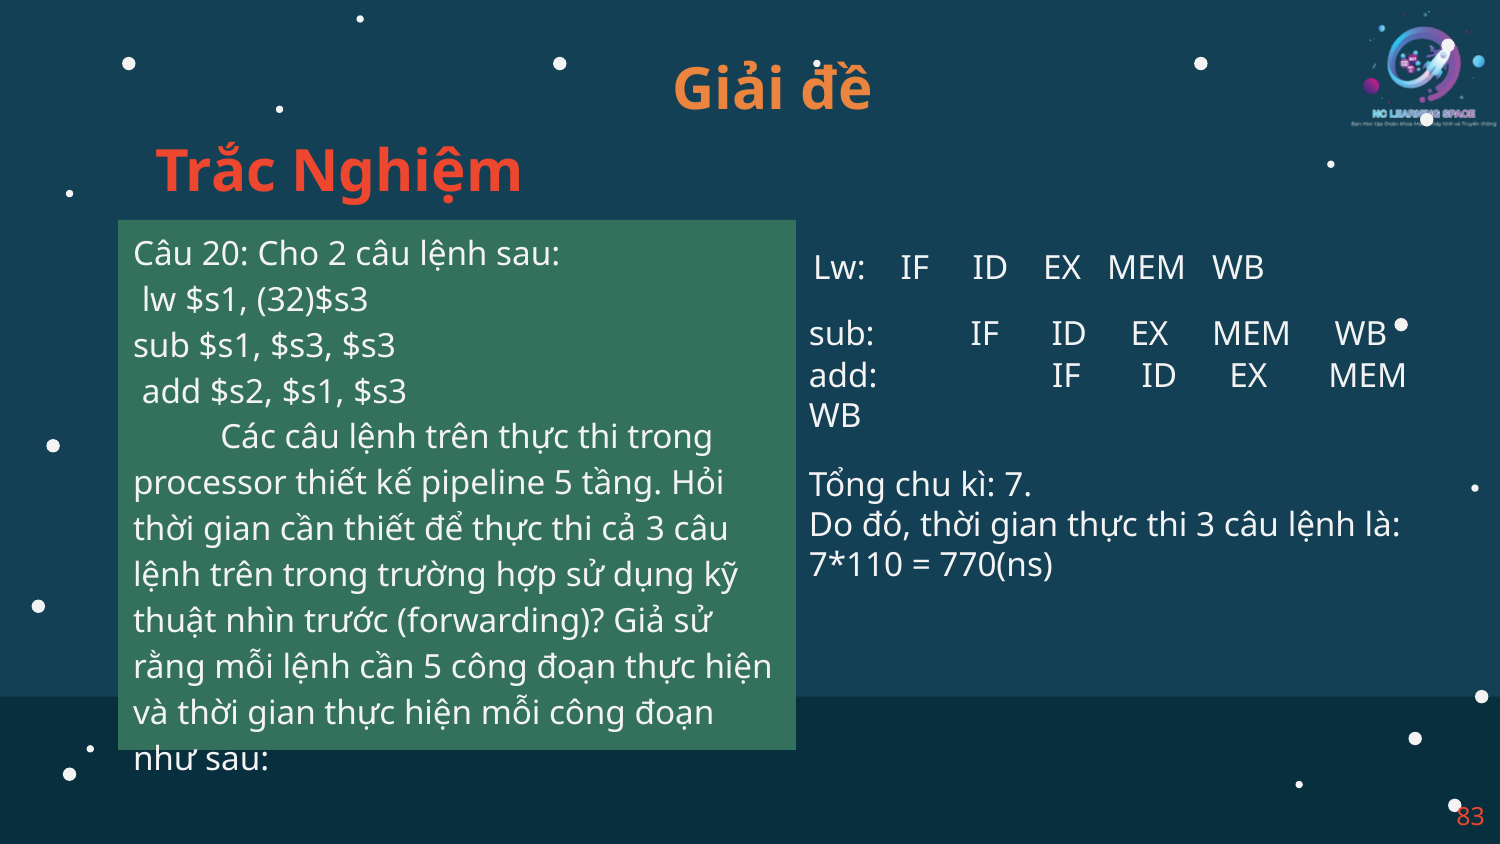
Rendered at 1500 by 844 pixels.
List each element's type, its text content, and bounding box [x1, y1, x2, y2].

text_box Lw: IF ID EX MEM WB [813, 232, 1399, 298]
picture [1337, 0, 1500, 156]
text_box sub: IF ID EX MEM WB [808, 298, 1487, 360]
text_box Câu 20: Cho 2 câu lệnh sau: lw $s1, (32)$s3 sub $s1, $s3, $s3 add $s2, $s1, $s3 Các câu lệnh trên thực thi trong processor thiết kế pipeline 5 tầng. Hỏi thời gian cần thiết để thực thi cả 3 câu lệnh trên trong trường hợp sử dụng kỹ thuật nhìn trước (forwarding)? Giả sử rằng mỗi lệnh cần 5 công đoạn thực hiện và thời gian thực hiện mỗi công đoạn như sau: [118, 219, 796, 750]
text_box Giải đề [140, 39, 1405, 133]
text_box Trắc Nghiệm [140, 126, 891, 211]
text_box Tổng chu kì: 7. Do đó, thời gian thực thi 3 câu lệnh là: 7*110 = 770(ns) [808, 434, 1500, 611]
slide_number 83 [1162, 794, 1500, 840]
text_box add: IF ID EX MEM WB [808, 360, 1500, 427]
